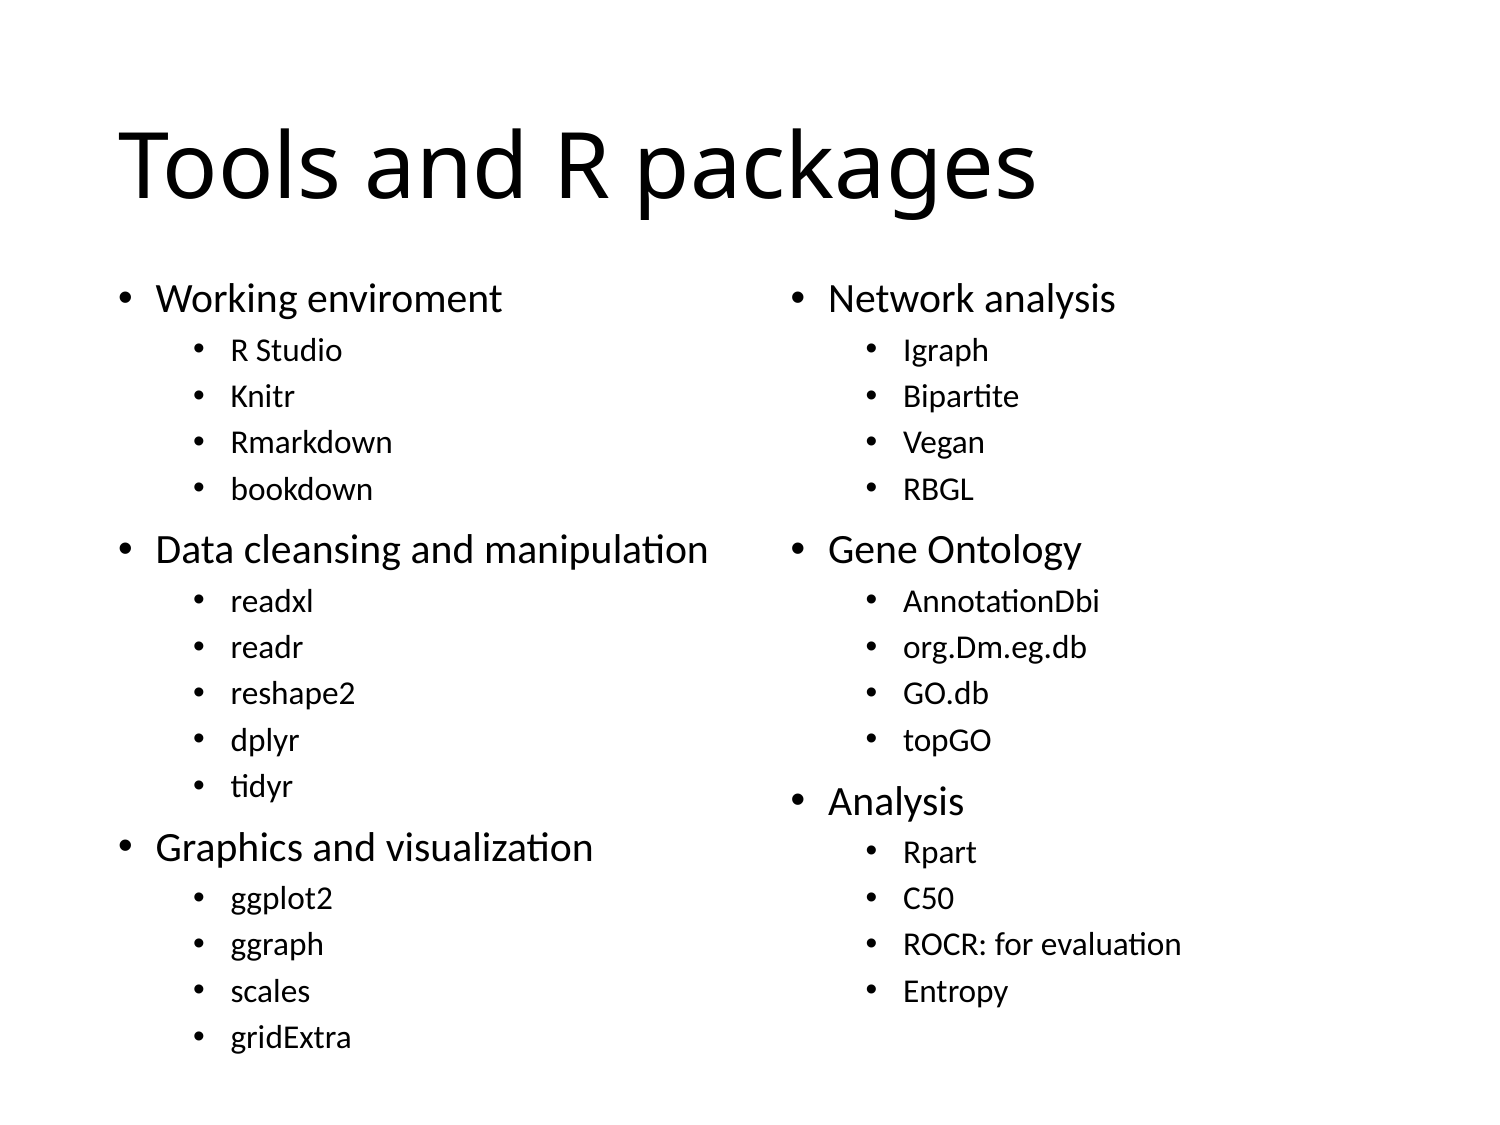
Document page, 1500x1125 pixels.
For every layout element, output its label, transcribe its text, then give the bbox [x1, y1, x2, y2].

list Working enviroment R Studio Knitr Rmarkdown bookdown Data cleansing and manipulation readxl readr reshape2 dplyr tidyr Graphics and visualization ggplot2 ggraph scales gridExtra Network analysis Igraph Bipartite Vegan RBGL Gene Ontology AnnotationDbi org.Dm.eg.db GO.db topGO Analysis Rpart C50 ROCR: for evaluation Entropy [103, 269, 1479, 1124]
title Tools and R packages [103, 59, 1397, 269]
